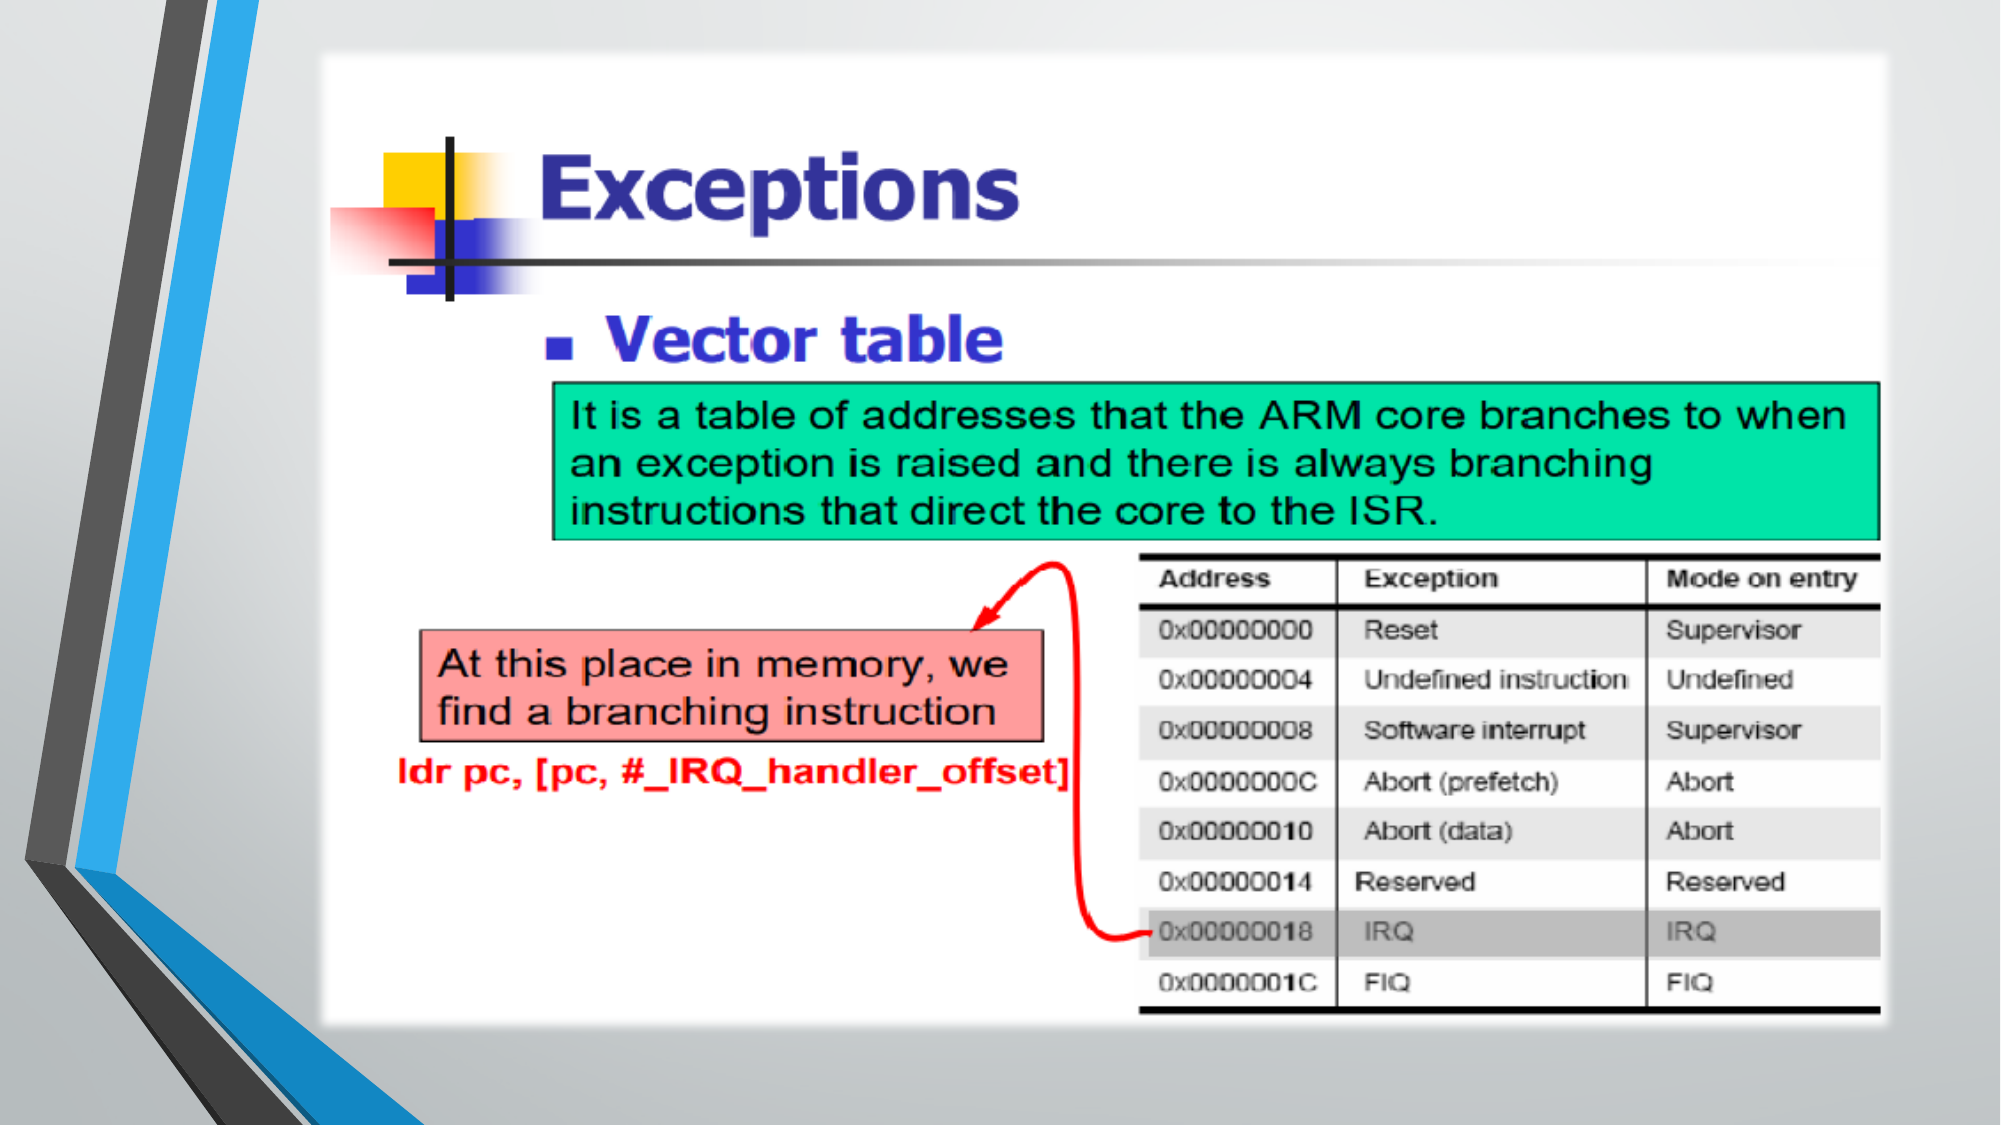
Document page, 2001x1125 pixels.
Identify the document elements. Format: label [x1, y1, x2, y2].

picture [313, 44, 1897, 1035]
